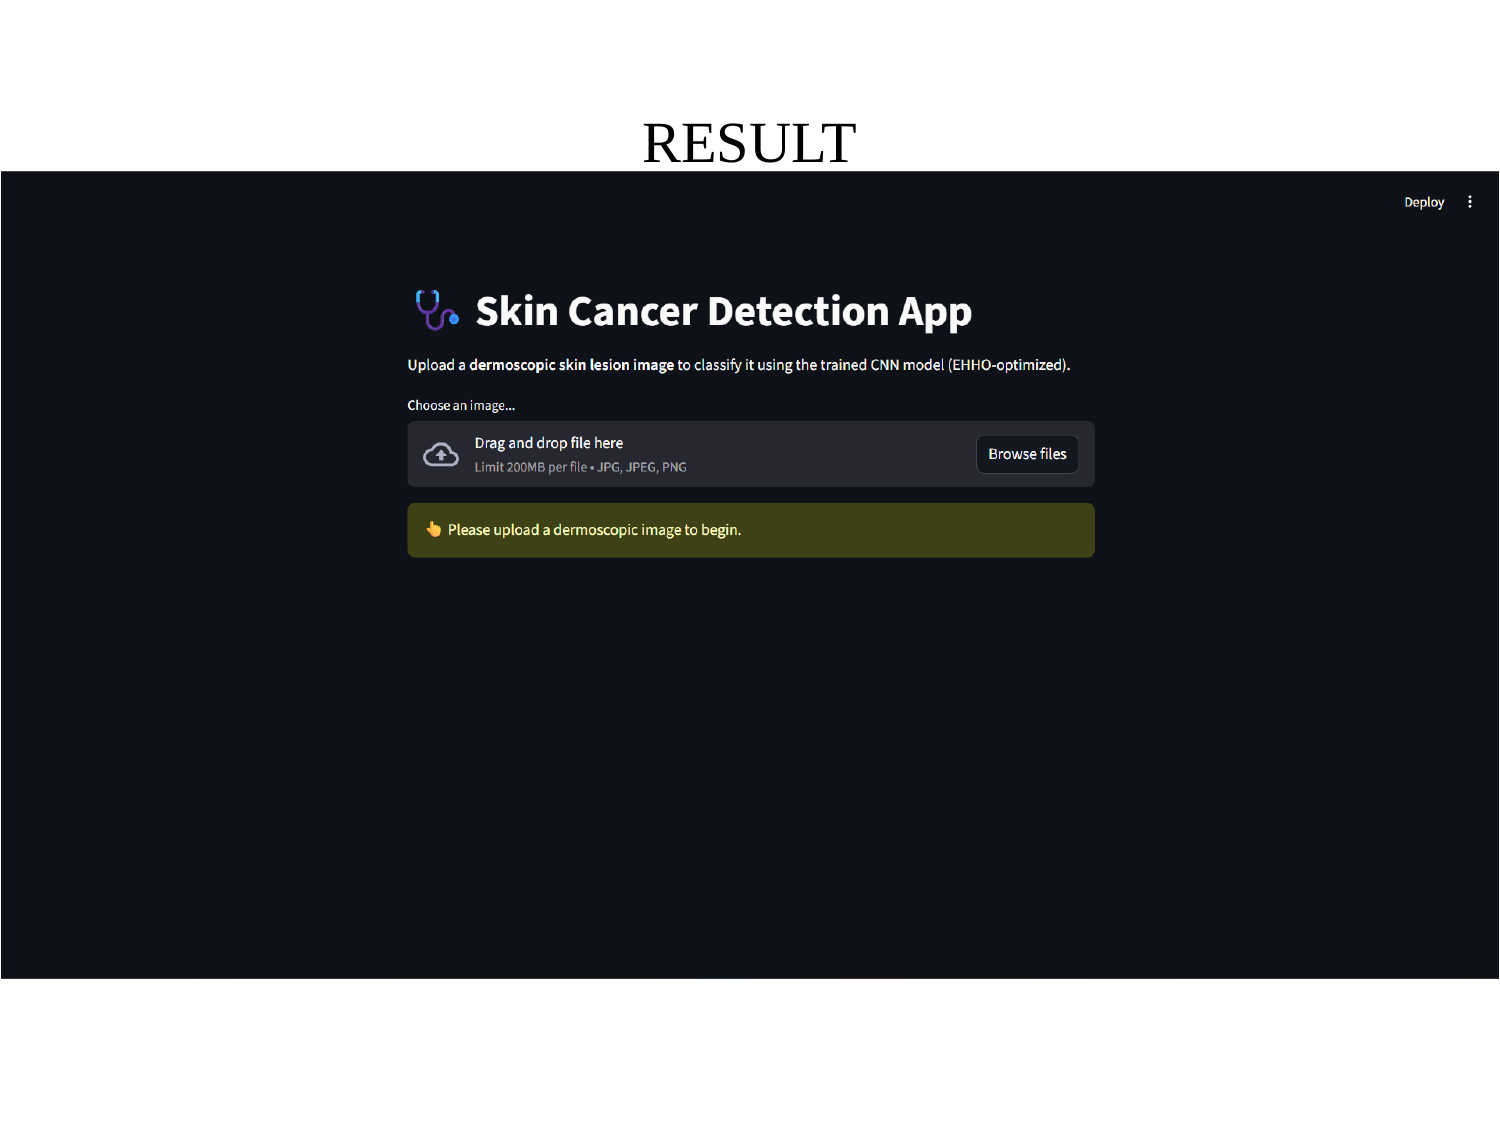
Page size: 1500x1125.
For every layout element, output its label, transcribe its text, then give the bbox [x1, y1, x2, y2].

picture [1, 171, 1499, 980]
title RESULT [75, 45, 1425, 170]
